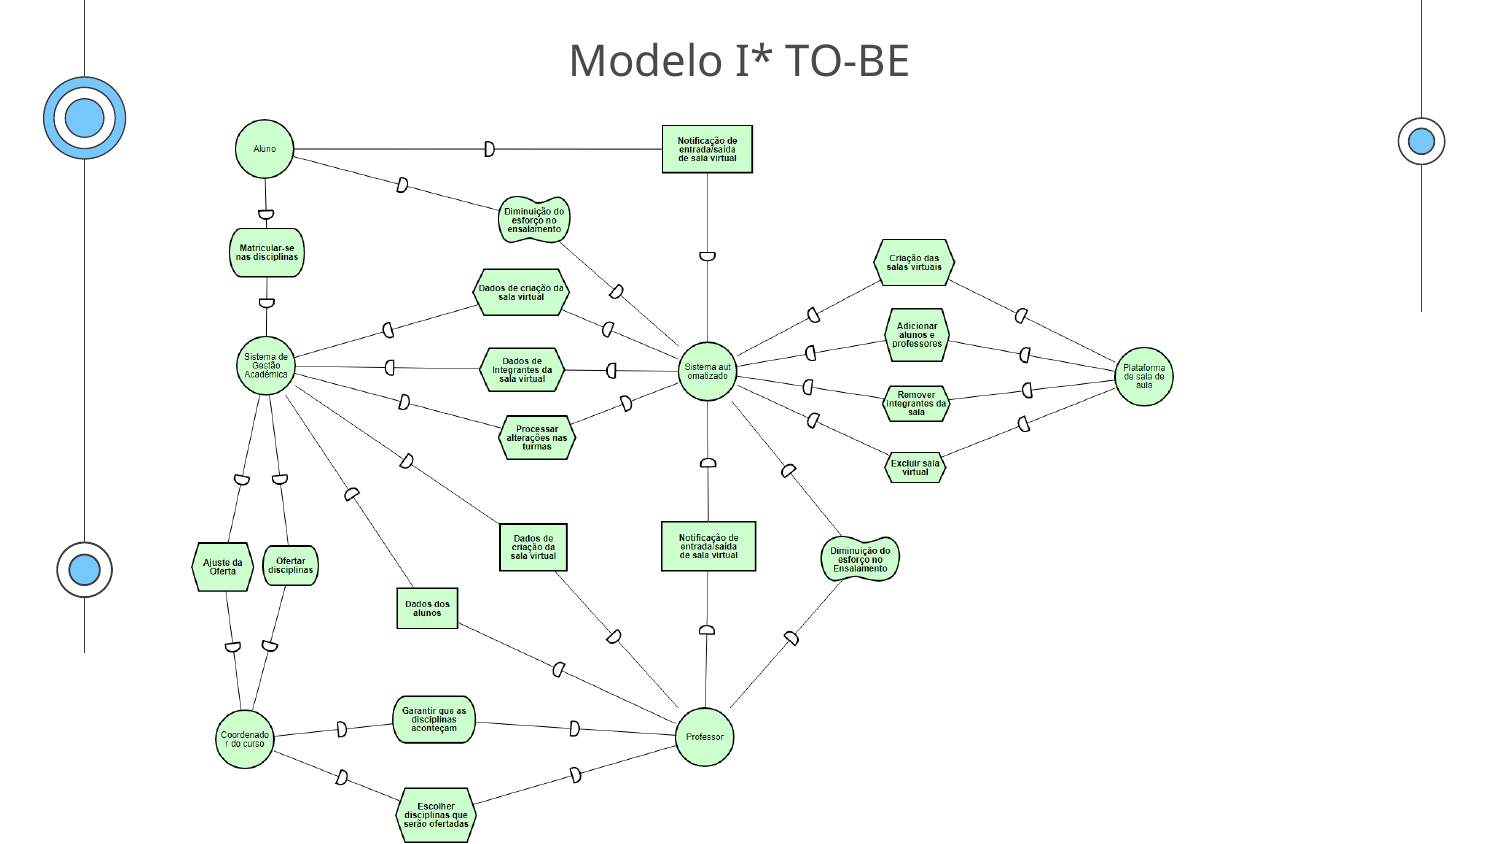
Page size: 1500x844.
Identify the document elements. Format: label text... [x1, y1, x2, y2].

title Modelo I* TO-BE [281, 18, 1197, 114]
picture [183, 115, 1198, 844]
